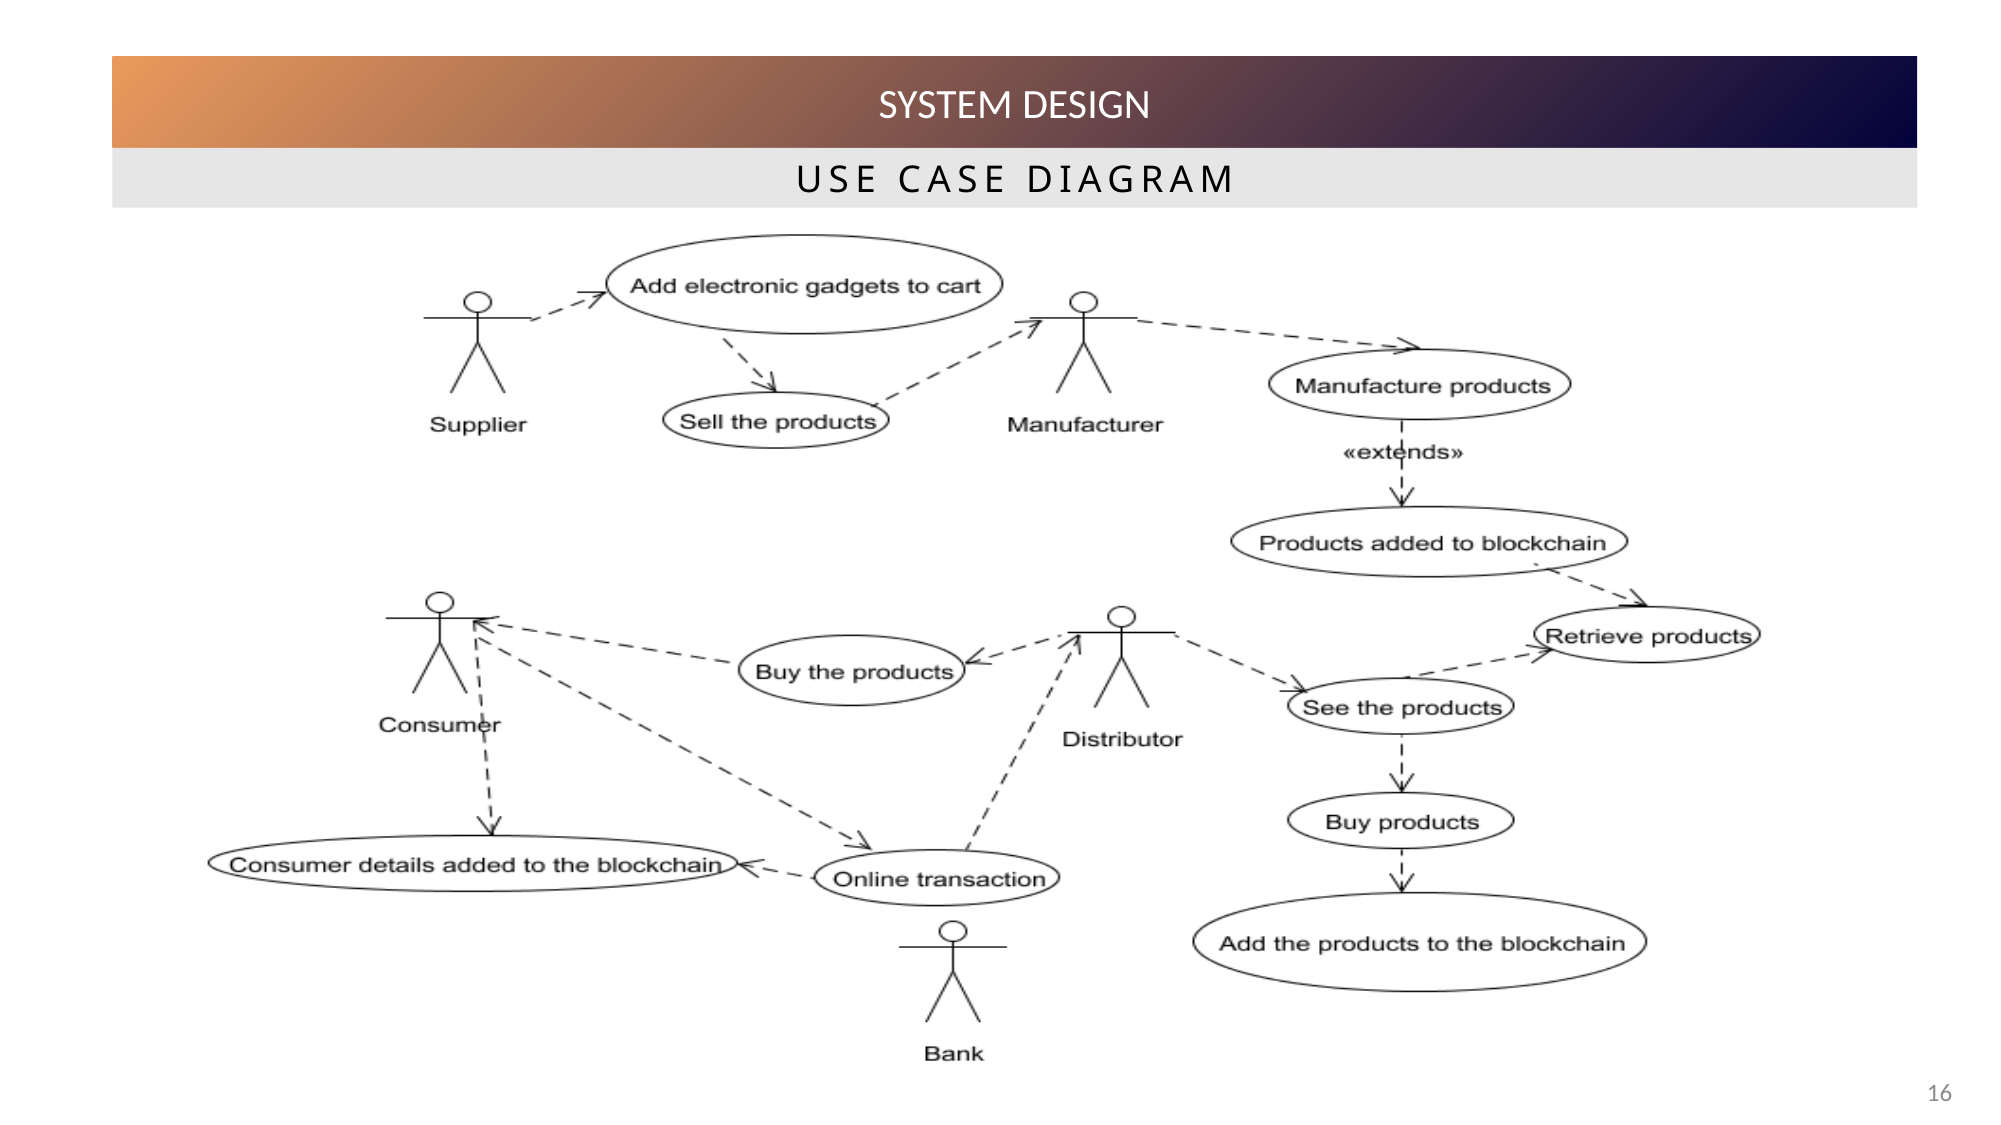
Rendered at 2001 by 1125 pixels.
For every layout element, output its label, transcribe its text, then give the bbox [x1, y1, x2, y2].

text_box SYSTEM DESIGN [111, 55, 1918, 149]
picture [0, 163, 1799, 1121]
slide_number 16 [1894, 1061, 1968, 1121]
title Use case diagram [112, 147, 1918, 208]
